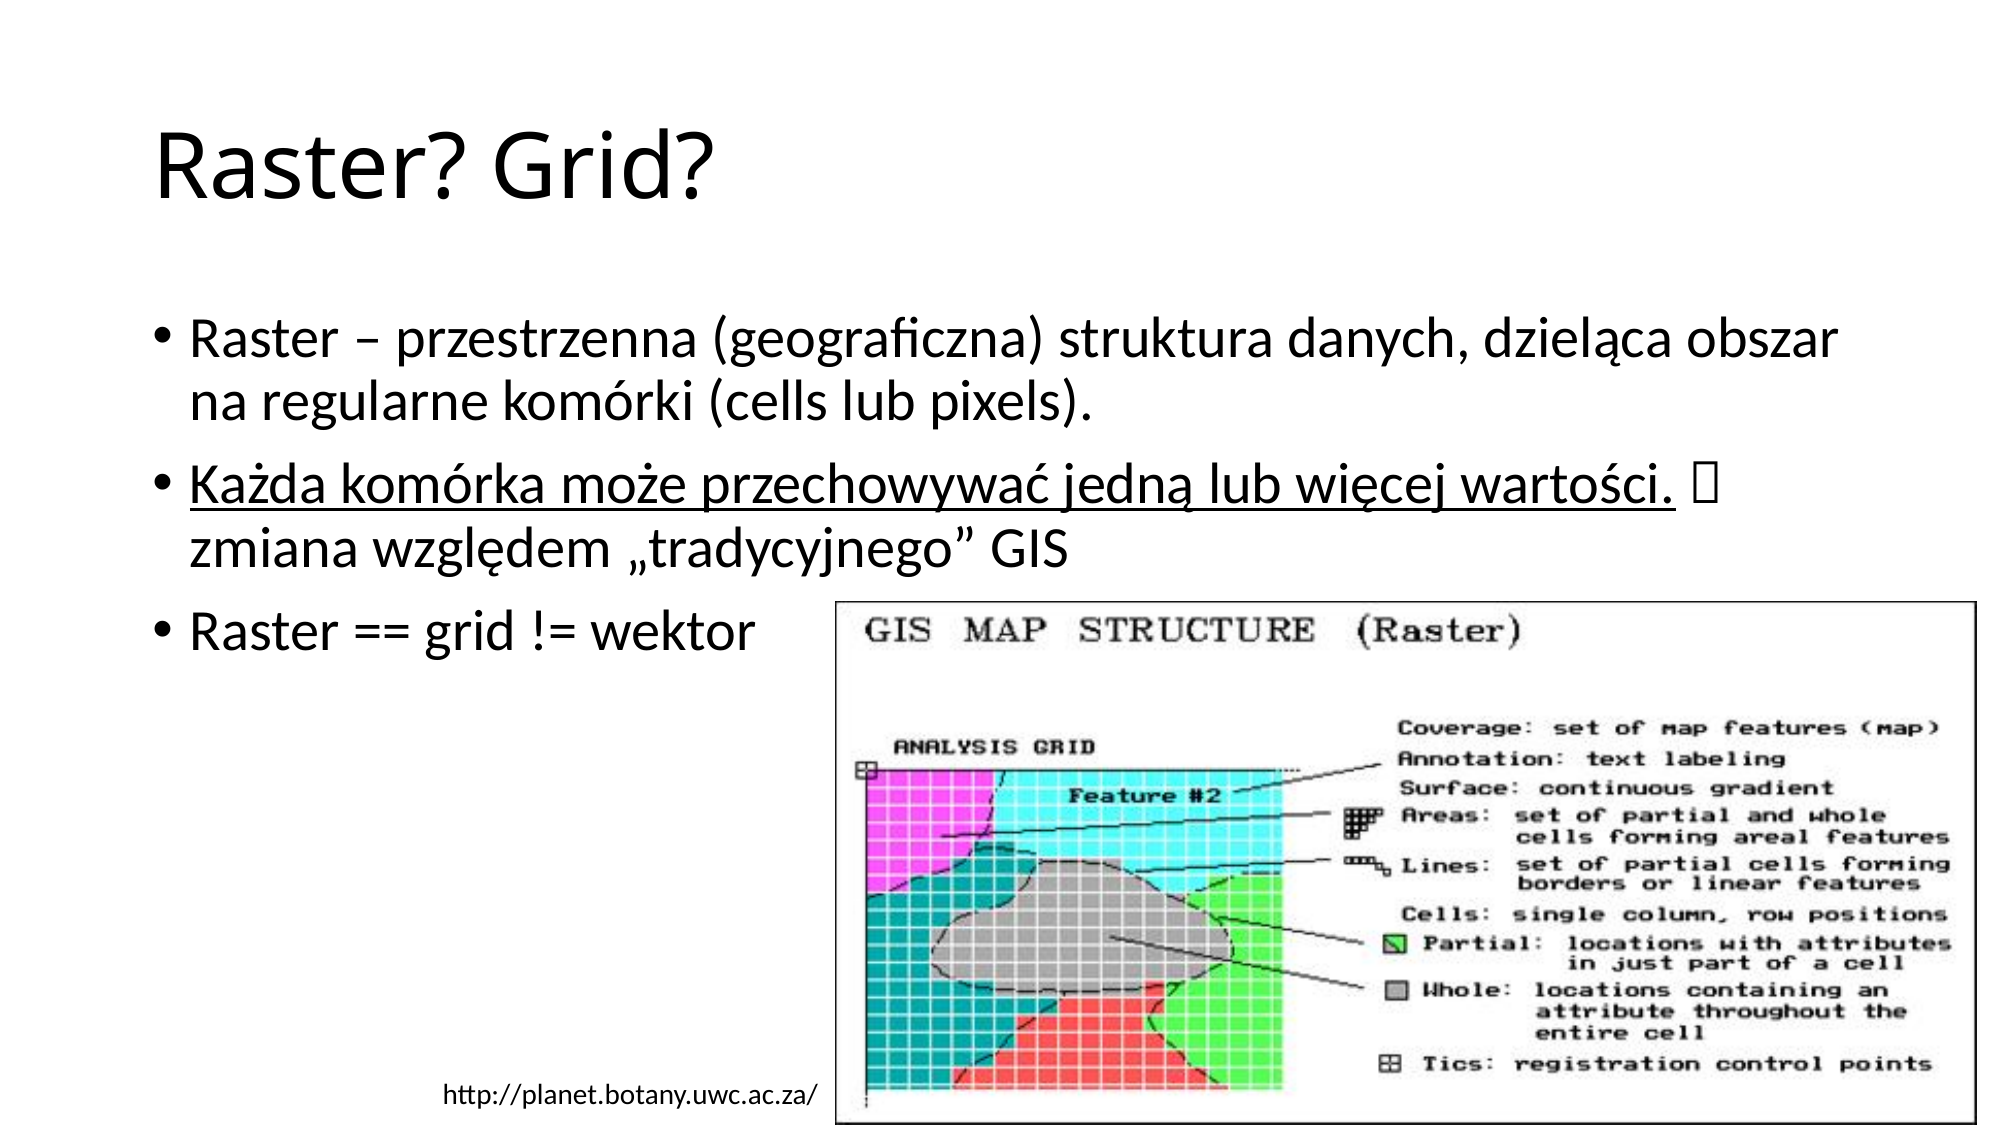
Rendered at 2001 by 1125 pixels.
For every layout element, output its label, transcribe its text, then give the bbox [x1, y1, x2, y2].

text_box http://planet.botany.uwc.ac.za/ [427, 1067, 833, 1118]
list Raster – przestrzenna (geograficzna) struktura danych, dzieląca obszar na regularne komórki (cells lub pixels). Każda komórka może przechowywać jedną lub więcej wartości.  zmiana względem „tradycyjnego” GIS Raster == grid != wektor [137, 299, 1863, 1014]
picture [835, 601, 1977, 1125]
title Raster? Grid? [137, 59, 1863, 278]
